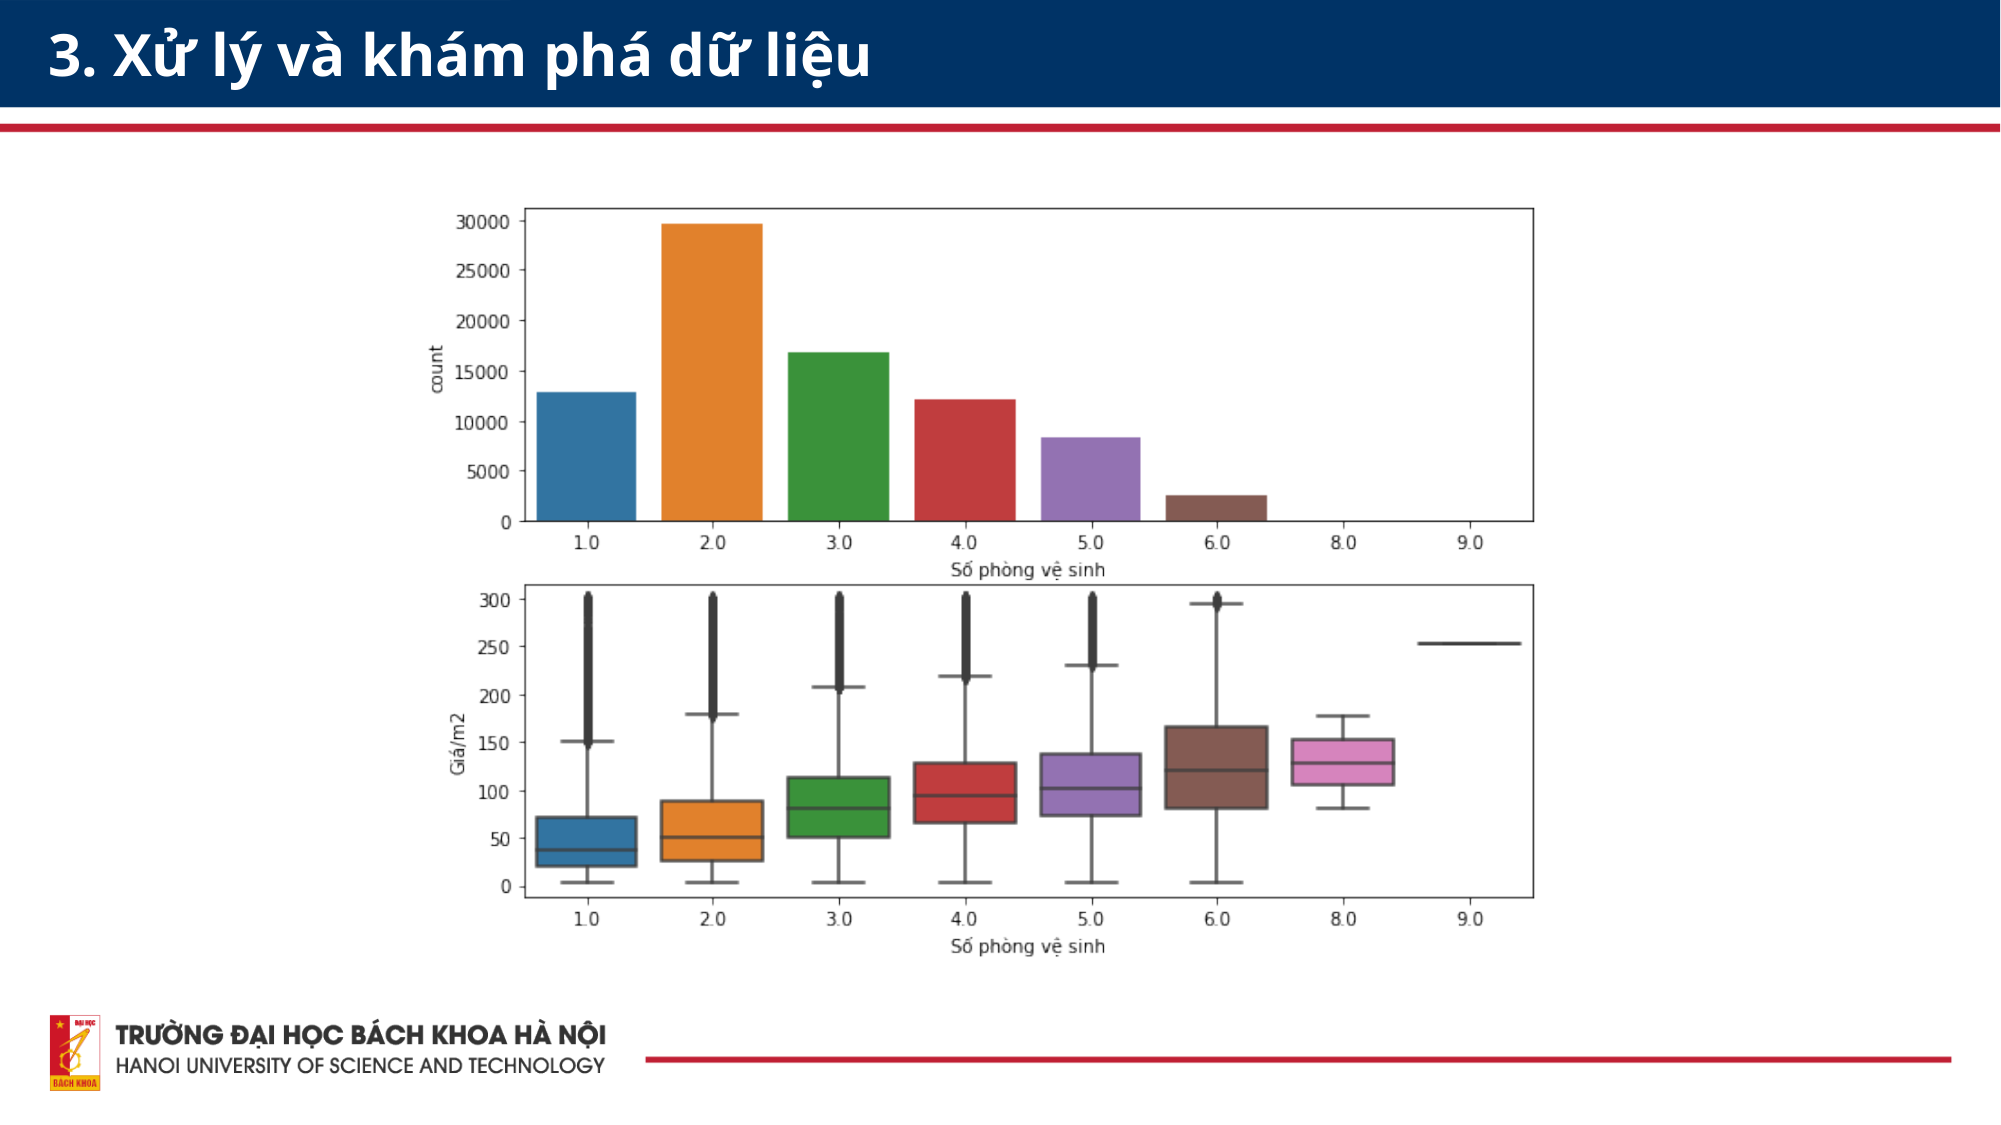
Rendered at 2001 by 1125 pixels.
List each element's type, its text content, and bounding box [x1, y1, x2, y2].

text_box [0, 123, 1524, 942]
picture [0, 0, 2001, 1125]
text_box 3. Xử lý và khám phá dữ liệu [33, 11, 1477, 96]
